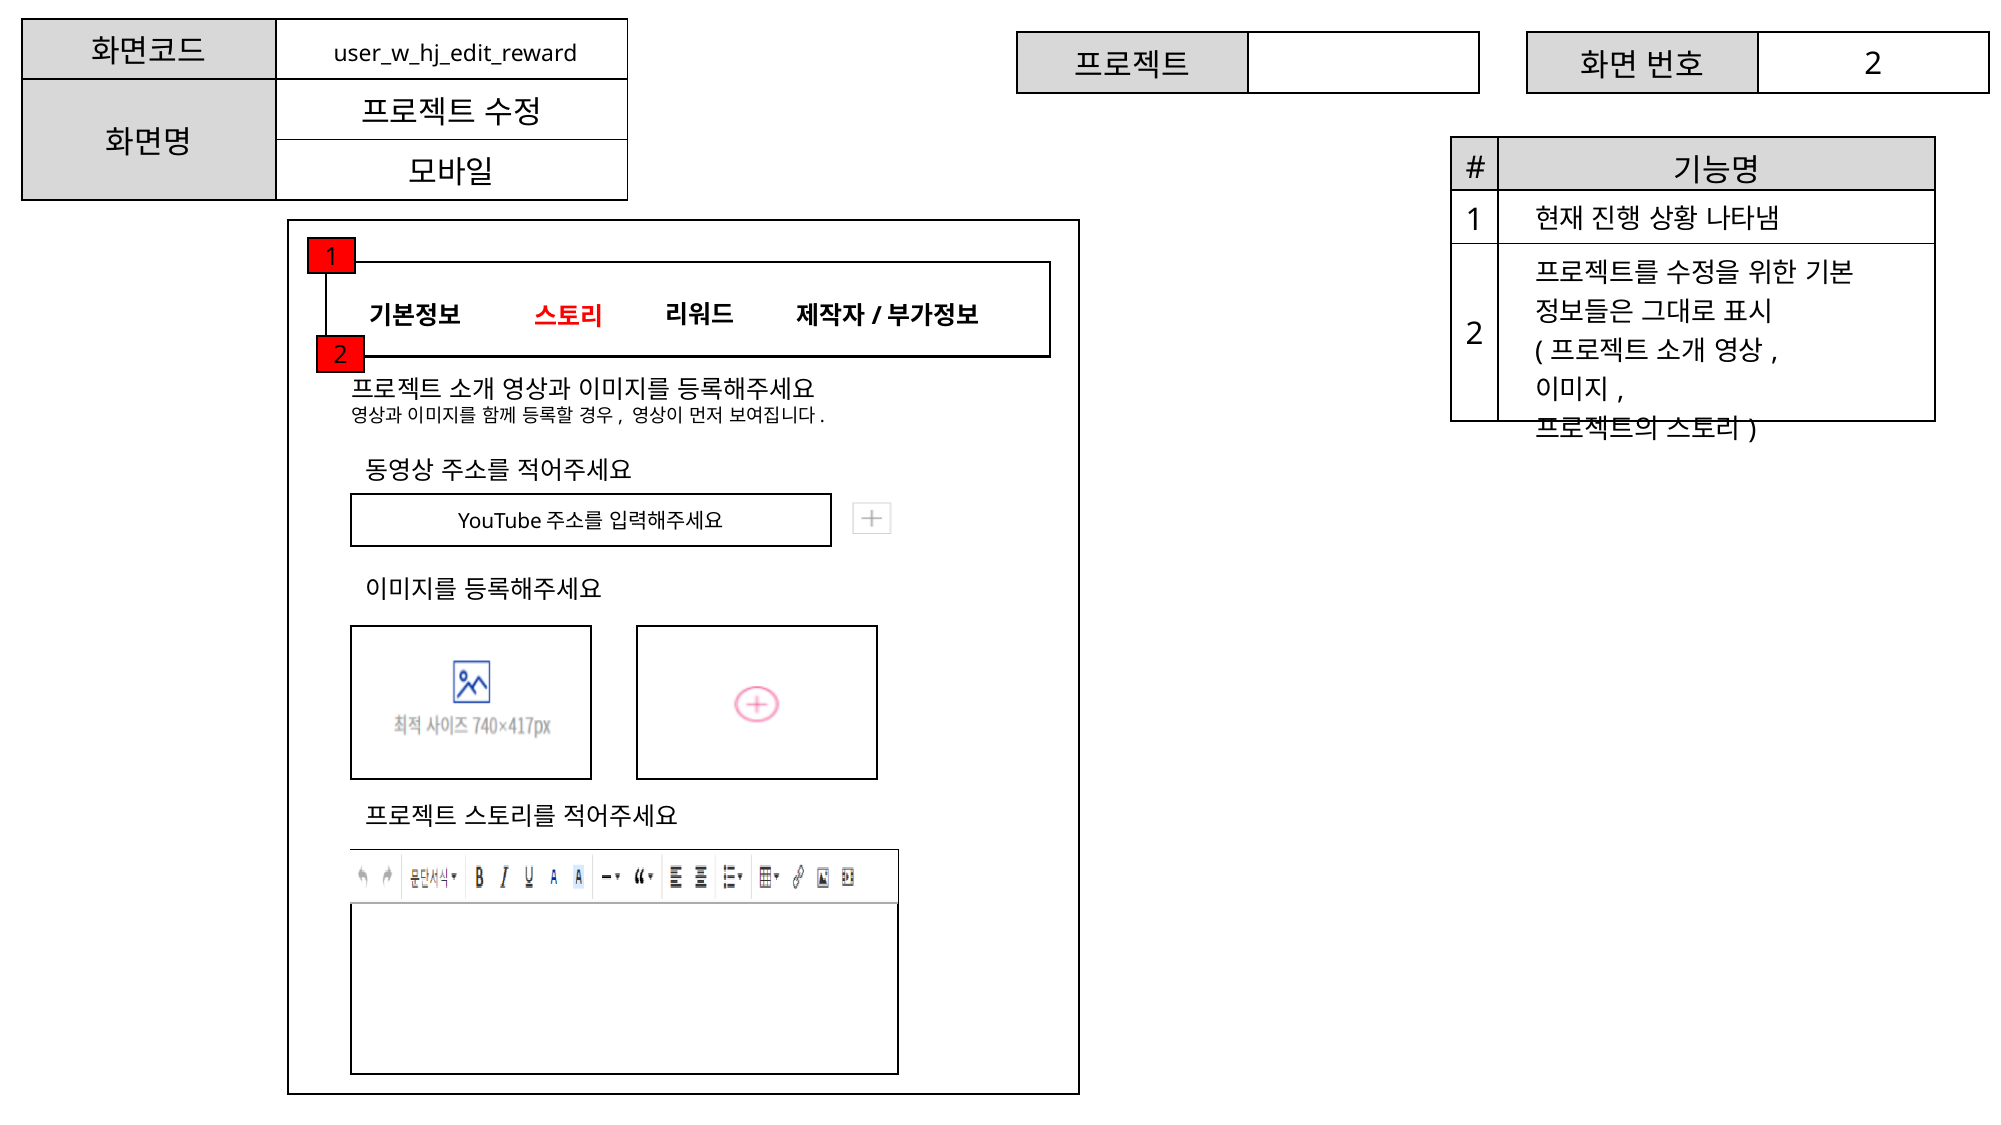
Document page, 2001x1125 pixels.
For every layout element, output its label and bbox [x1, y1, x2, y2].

table_header [1249, 33, 1478, 92]
text_box [287, 219, 1103, 1095]
table_header [1018, 33, 1247, 92]
table_cell [1452, 244, 1497, 420]
table_cell [23, 80, 275, 199]
table_header [1452, 138, 1497, 189]
table_cell [277, 140, 627, 199]
table_cell [1452, 191, 1497, 243]
table_header [277, 20, 627, 78]
table_cell [277, 80, 627, 139]
table_header [23, 20, 275, 78]
table_header [1499, 138, 1934, 189]
table_cell [1499, 244, 1934, 420]
table_header [1528, 33, 1757, 92]
table_header [1759, 33, 1988, 92]
table_cell [1499, 191, 1934, 243]
